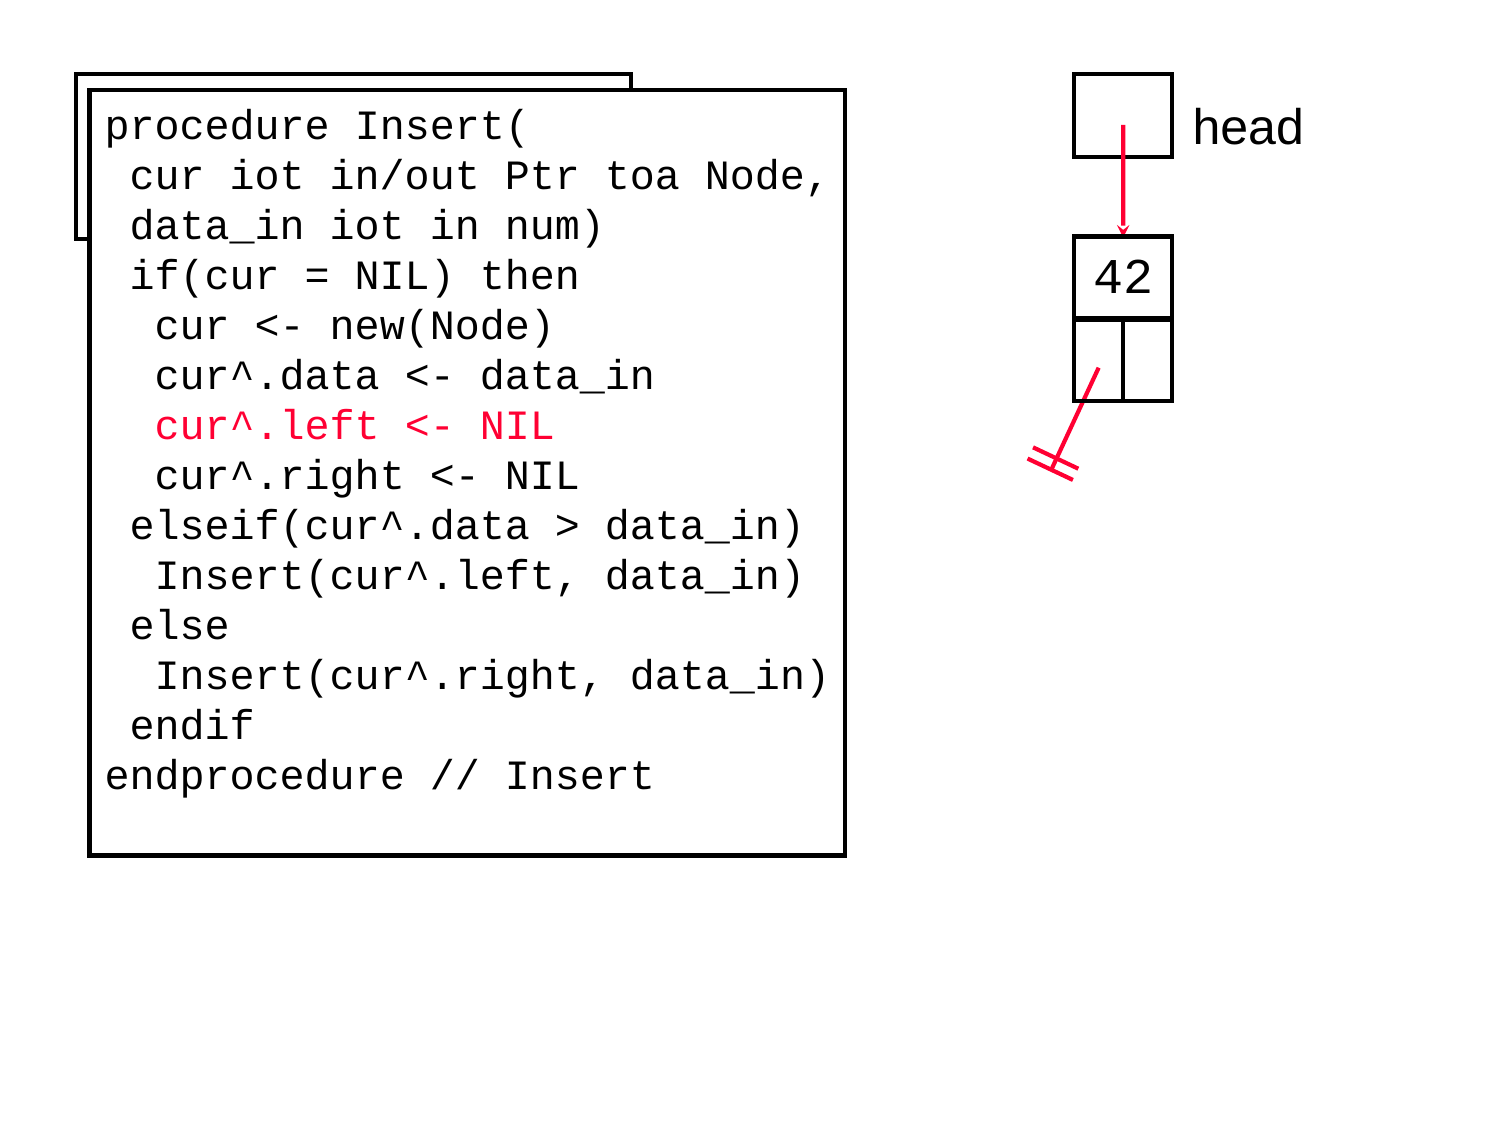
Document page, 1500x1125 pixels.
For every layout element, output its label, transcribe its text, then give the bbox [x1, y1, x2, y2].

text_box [1073, 317, 1173, 402]
text_box procedure Insert( cur iot in/out Ptr toa Node, data_in iot in num) if(cur = NIL) then cur <- new(Node) cur^.data <- data_in cur^.left <- NIL cur^.right <- NIL elseif(cur^.data > data_in) Insert(cur^.left, data_in) else Insert(cur^.right, data_in) endif endprocedure // Insert [89, 90, 845, 856]
text_box [1117, 225, 1130, 236]
text_box head [1177, 87, 1320, 163]
text_box [1073, 73, 1173, 158]
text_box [1027, 367, 1099, 481]
text_box Head iot Ptr toa Node head <- NIL Insert(head, 42) [75, 73, 632, 240]
text_box 42 [1073, 236, 1173, 316]
